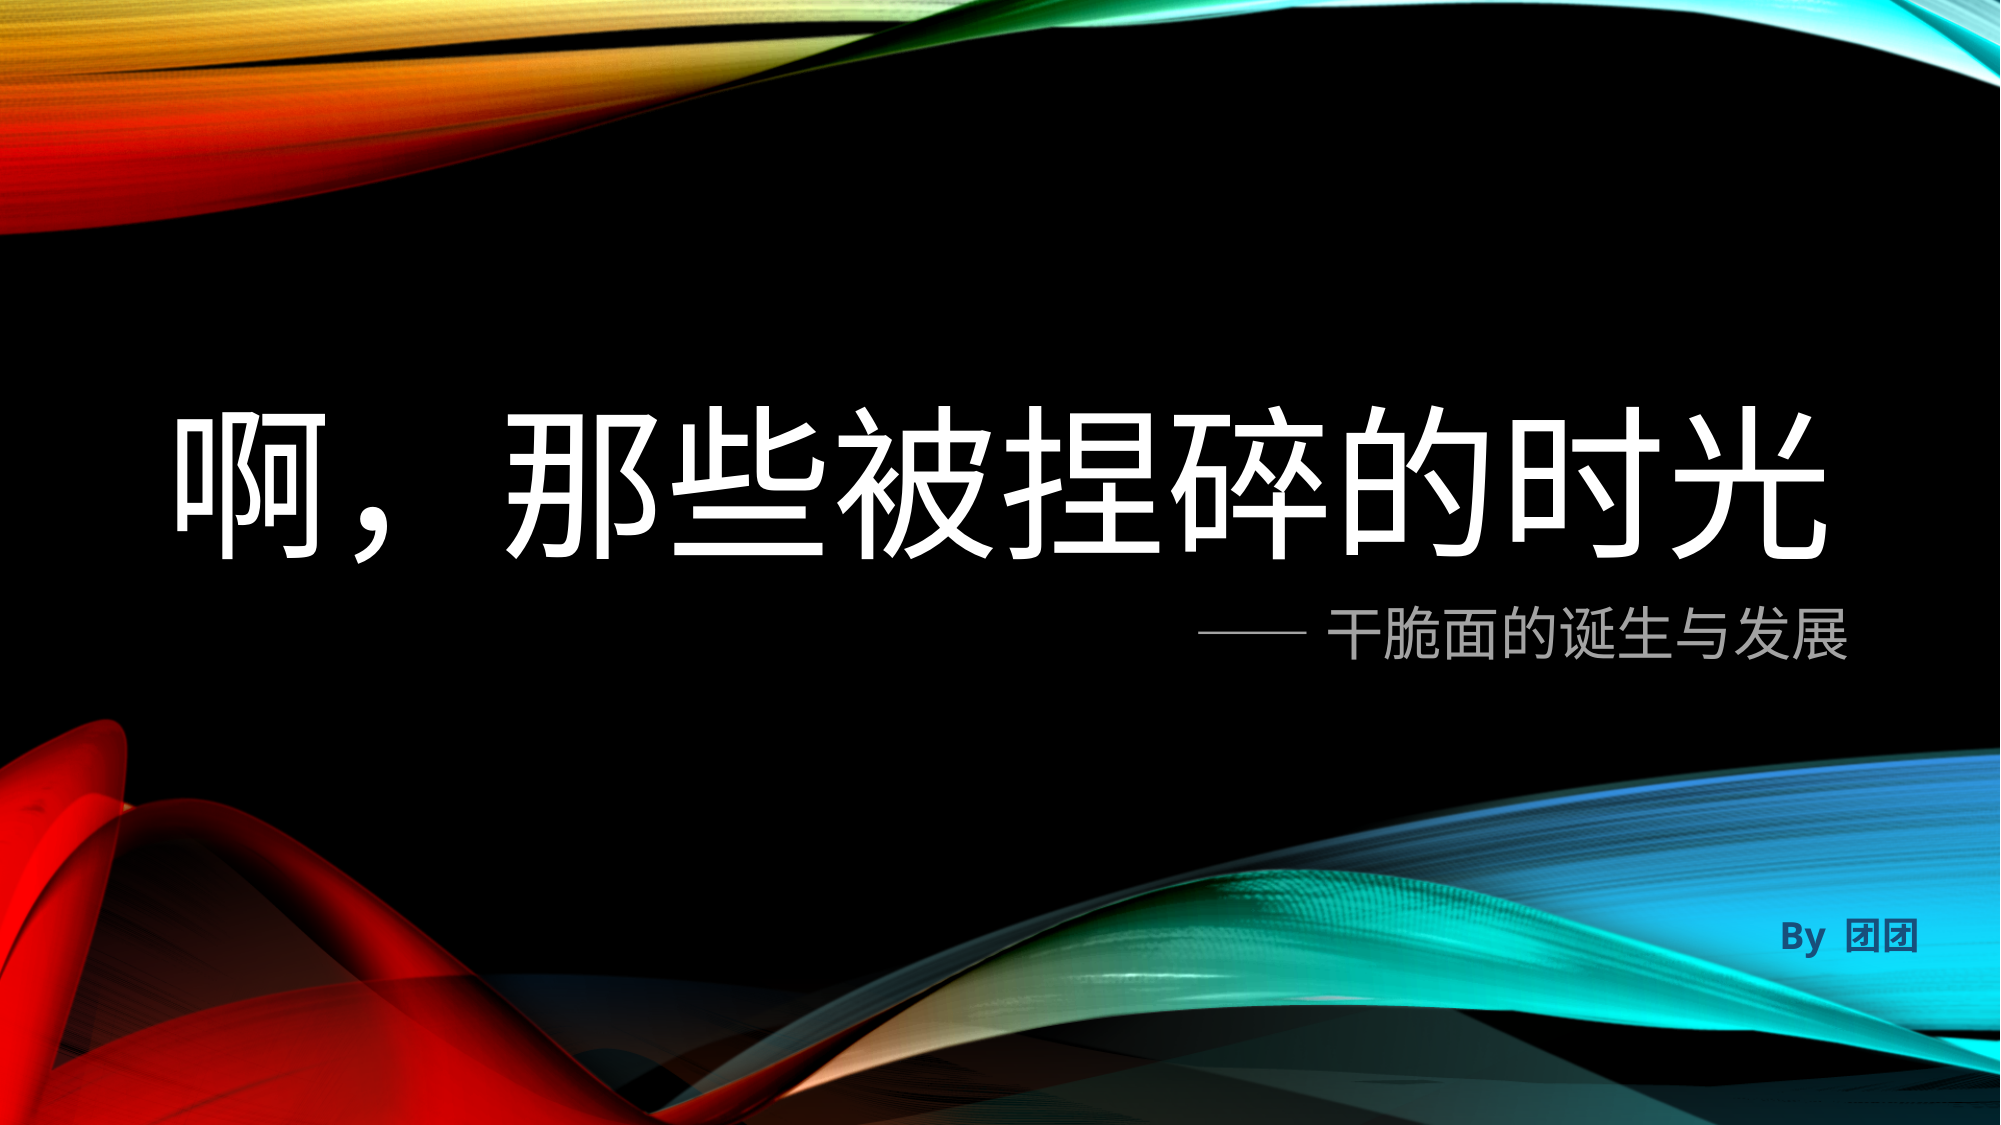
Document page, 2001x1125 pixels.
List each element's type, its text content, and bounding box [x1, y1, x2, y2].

text_box By 团团 [1764, 904, 2000, 965]
text_box 啊，那些被捏碎的时光 [145, 372, 1853, 588]
picture [0, 0, 2000, 237]
picture [0, 717, 2000, 1125]
text_box ——干脆面的诞生与发展 [1180, 589, 1968, 675]
